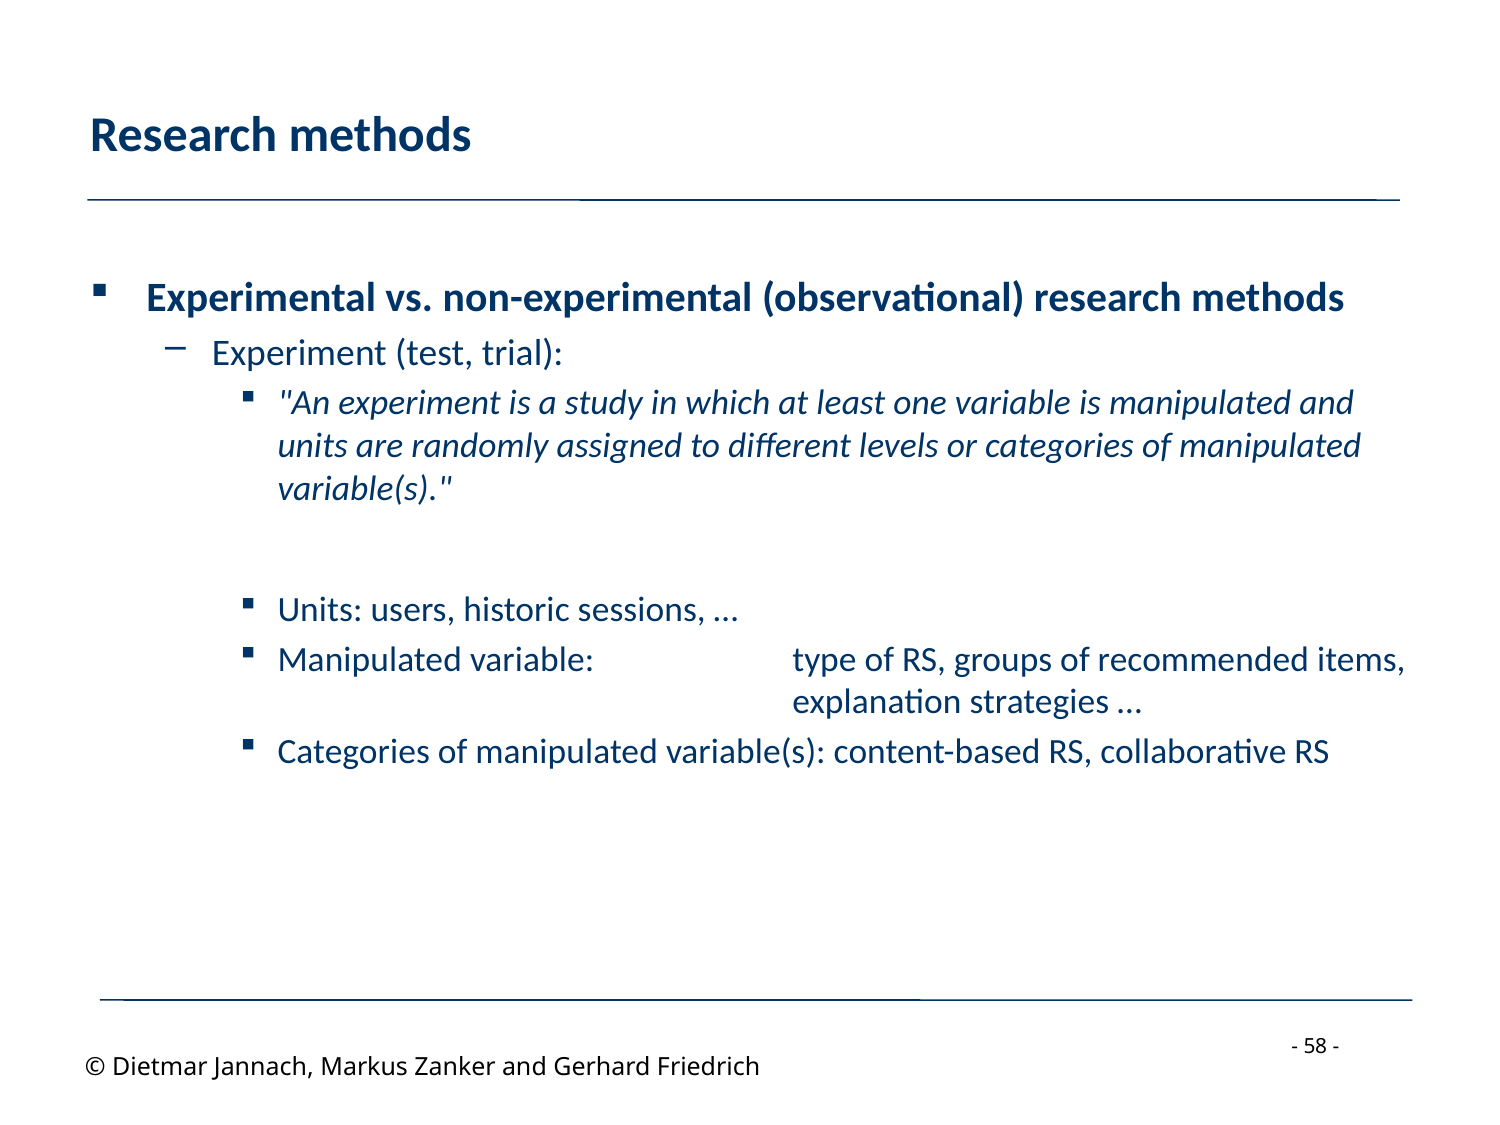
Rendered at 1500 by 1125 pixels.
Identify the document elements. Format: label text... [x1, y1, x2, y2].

list Experimental vs. non-experimental (observational) research methods Experiment (test, trial): "An experiment is a study in which at least one variable is manipulated and units are randomly assigned to different levels or categories of manipulated variable(s)." Units: users, historic sessions, … Manipulated variable: type of RS, groups of recommended items, explanation strategies … Categories of manipulated variable(s): content-based RS, collaborative RS [74, 262, 1426, 1006]
title Research methods [74, 37, 1426, 226]
